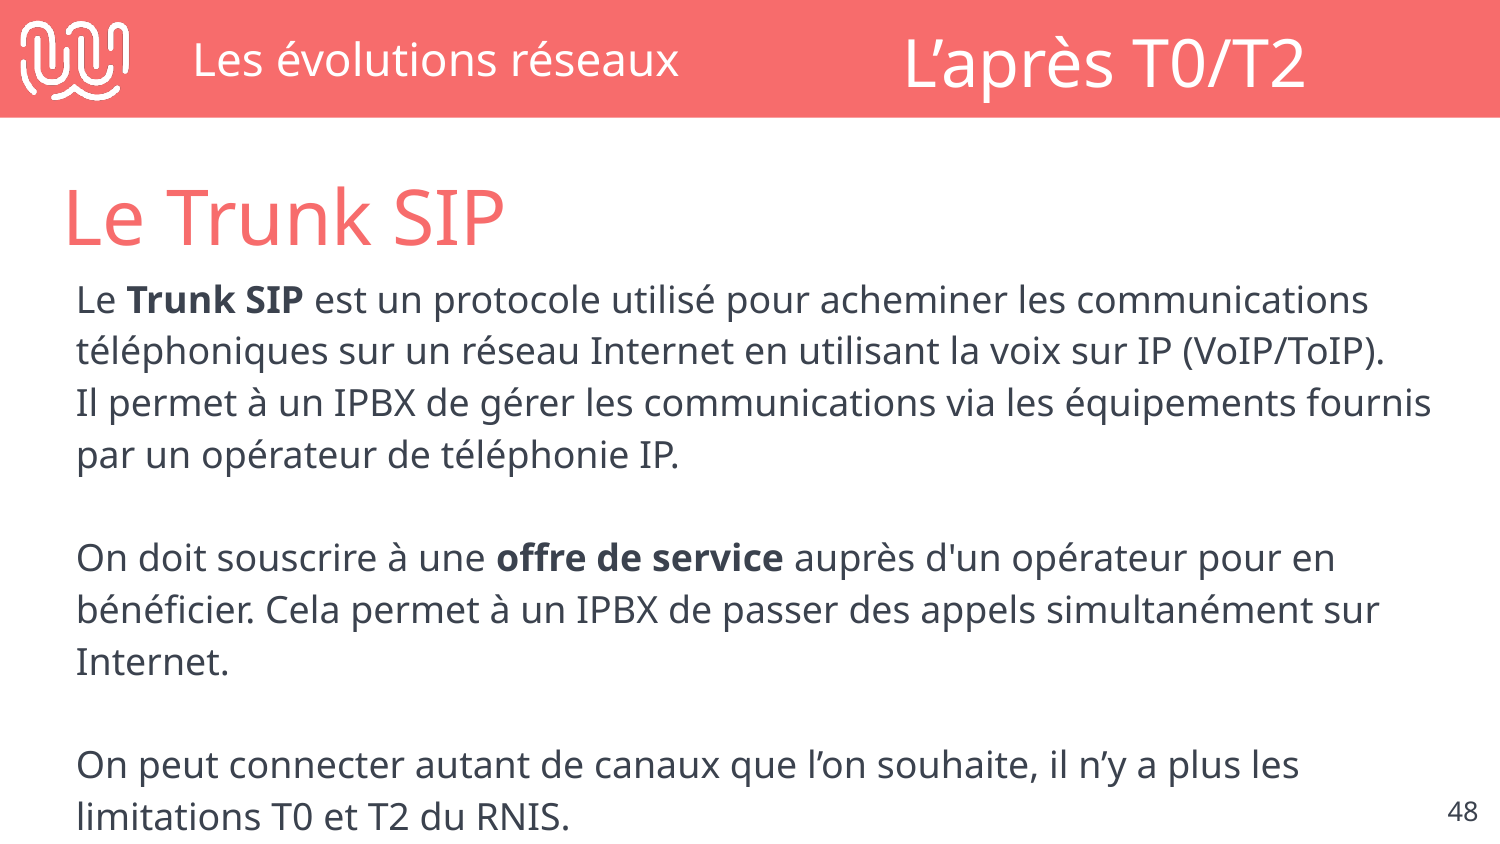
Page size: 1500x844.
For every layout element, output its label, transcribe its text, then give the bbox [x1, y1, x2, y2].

slide_number ‹#› [1403, 779, 1494, 844]
title Les évolutions réseaux [192, 0, 896, 118]
title Le Trunk SIP [62, 168, 1452, 256]
list Le Trunk SIP est un protocole utilisé pour acheminer les communications téléphoniques sur un réseau Internet en utilisant la voix sur IP (VoIP/ToIP). Il permet à un IPBX de gérer les communications via les équipements fournis par un opérateur de téléphonie IP. On doit souscrire à une offre de service auprès d'un opérateur pour en bénéficier. Cela permet à un IPBX de passer des appels simultanément sur Internet. On peut connecter autant de canaux que l’on souhaite, il n’y a plus les limitations T0 et T2 du RNIS. [75, 290, 1439, 816]
picture [20, 20, 134, 101]
subtitle L’après T0/T2 [902, 31, 1479, 91]
